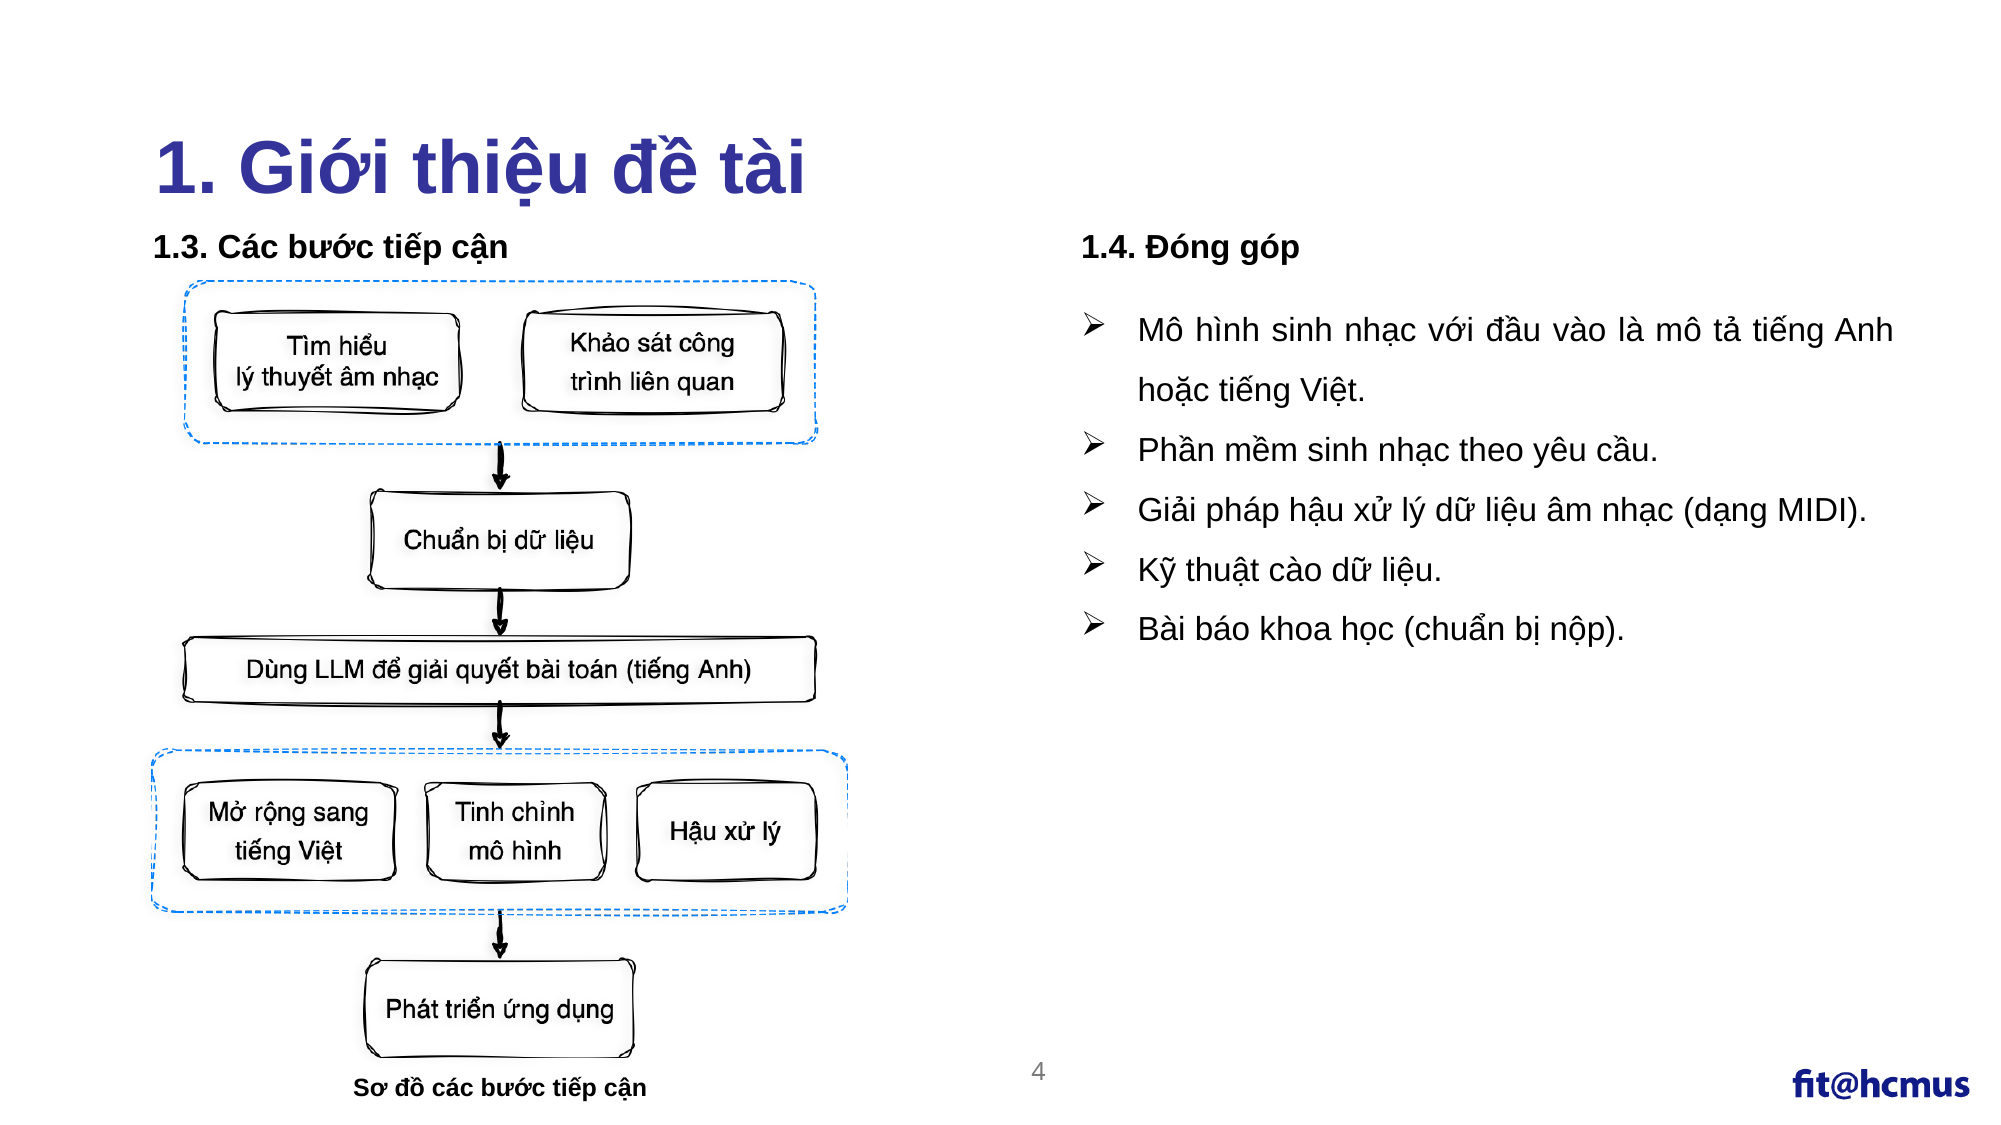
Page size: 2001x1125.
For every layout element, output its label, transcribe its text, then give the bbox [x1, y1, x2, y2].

picture [1783, 1061, 1972, 1106]
slide_number 4 [595, 1042, 1046, 1103]
text_box Mô hình sinh nhạc với đầu vào là mô tả tiếng Anh hoặc tiếng Việt. Phần mềm sinh nhạc theo yêu cầu. Giải pháp hậu xử lý dữ liệu âm nhạc (dạng MIDI). Kỹ thuật cào dữ liệu. Bài báo khoa học (chuẩn bị nộp). [1066, 280, 1911, 655]
text_box 1. Giới thiệu đề tài [155, 111, 809, 216]
text_box 1.3. Các bước tiếp cận [138, 217, 544, 273]
text_box 1.4. Đóng góp [1066, 217, 1472, 273]
text_box Sơ đồ các bước tiếp cận [292, 1062, 709, 1110]
picture [151, 280, 849, 1058]
